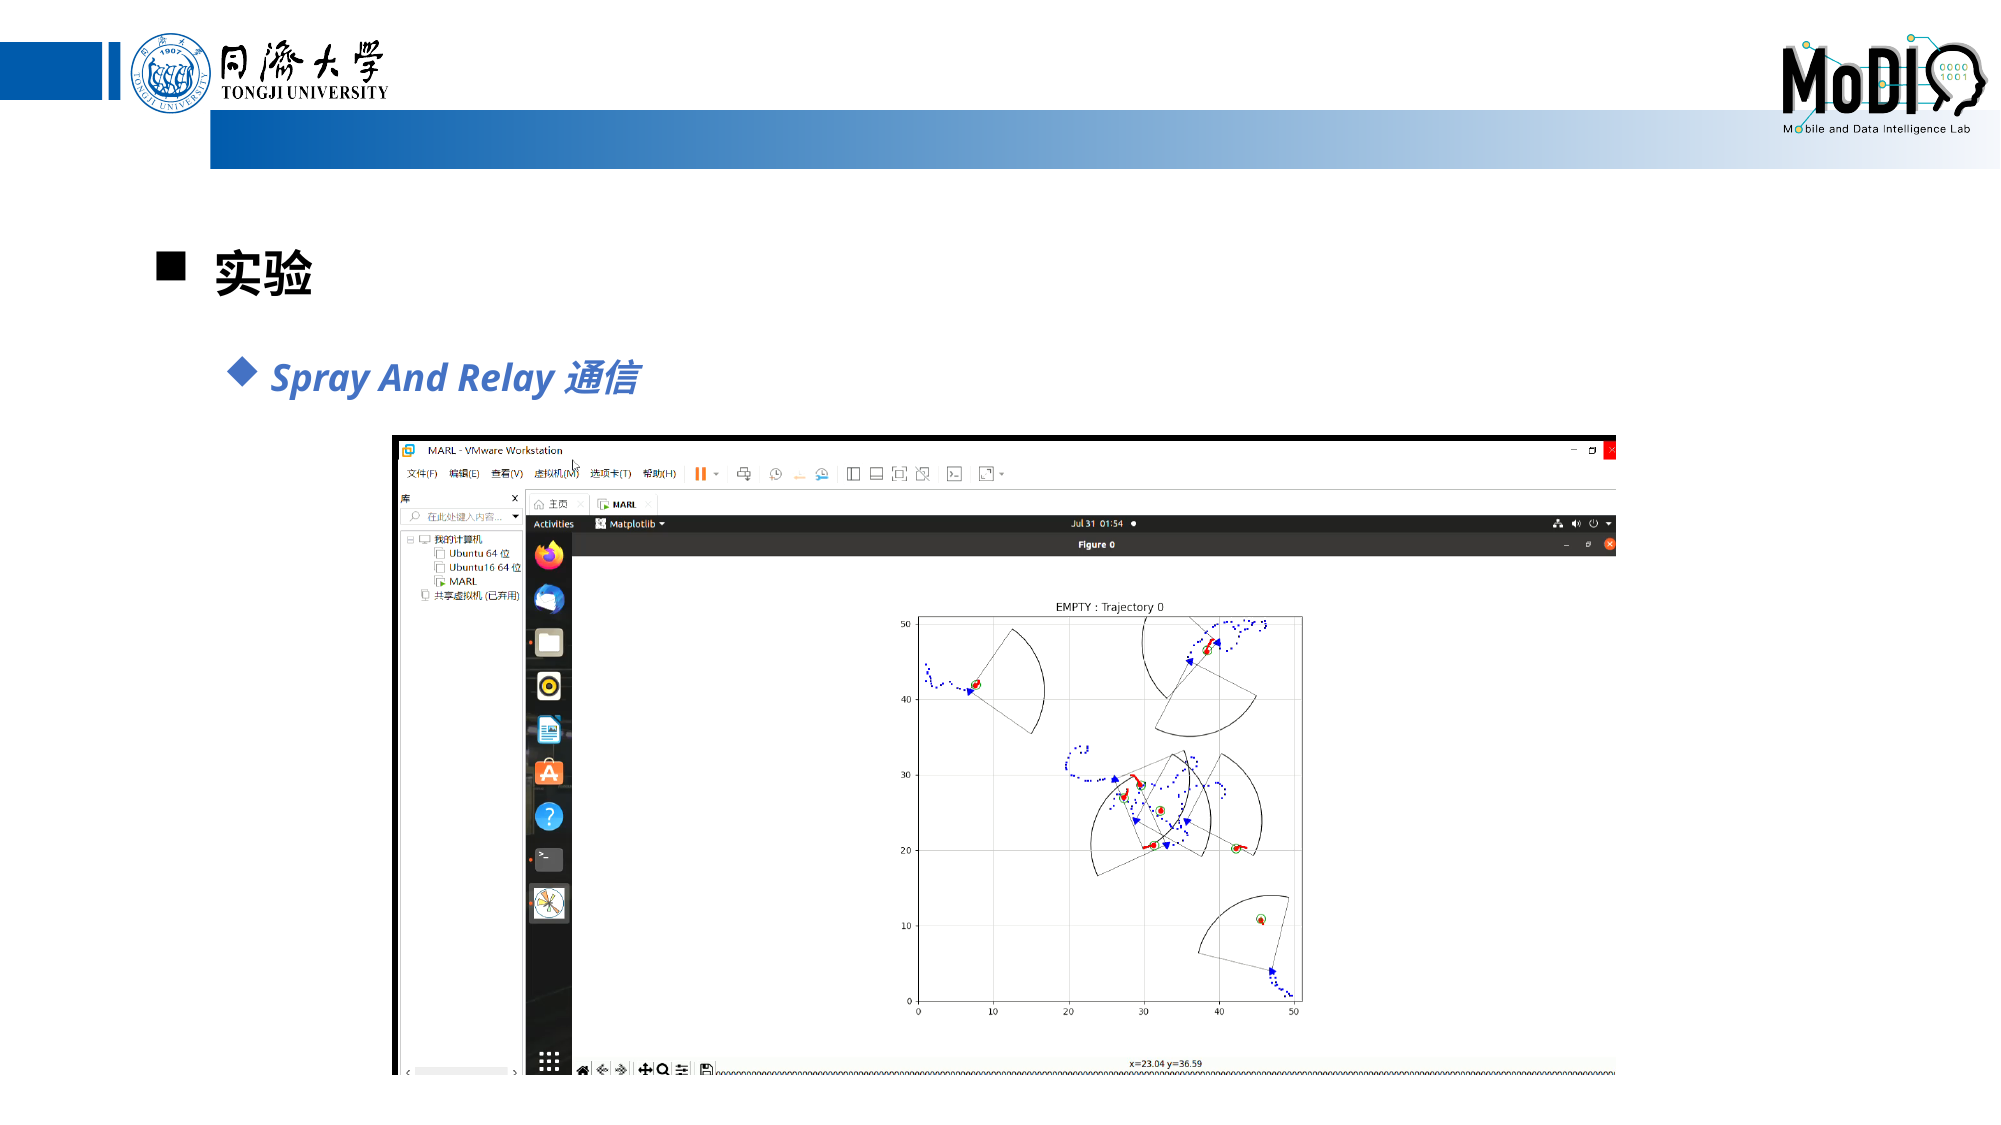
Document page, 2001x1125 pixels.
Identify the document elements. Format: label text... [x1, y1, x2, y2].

picture [1749, 0, 2001, 225]
picture [130, 33, 211, 114]
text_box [391, 434, 1617, 1075]
list 实验 [137, 205, 1655, 1044]
text_box Spray And Relay通信 [208, 346, 1848, 407]
